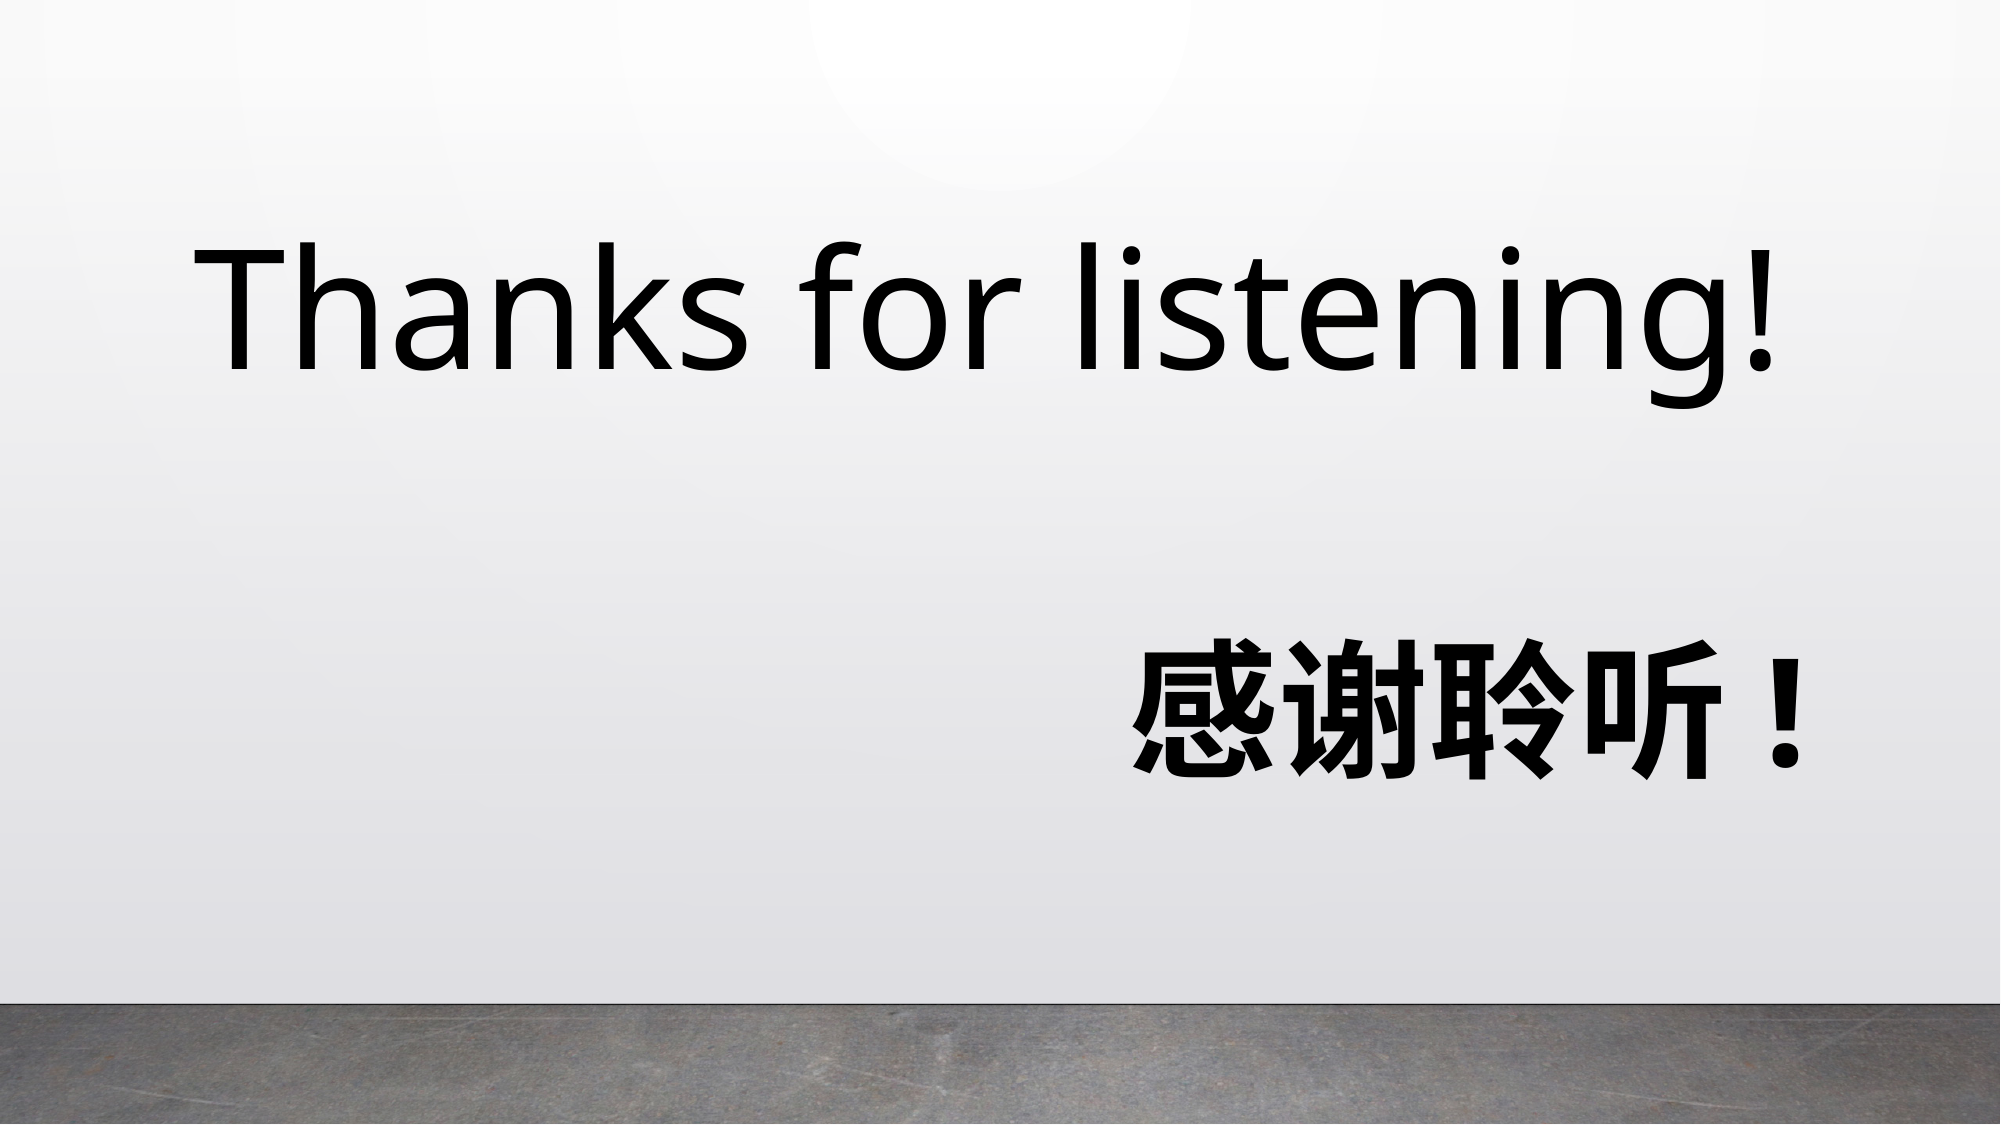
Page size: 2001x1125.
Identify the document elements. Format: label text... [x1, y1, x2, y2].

text_box Thanks for listening! [178, 195, 1800, 411]
picture [0, 1004, 2000, 1124]
text_box 感谢聆听! [1113, 608, 1823, 804]
